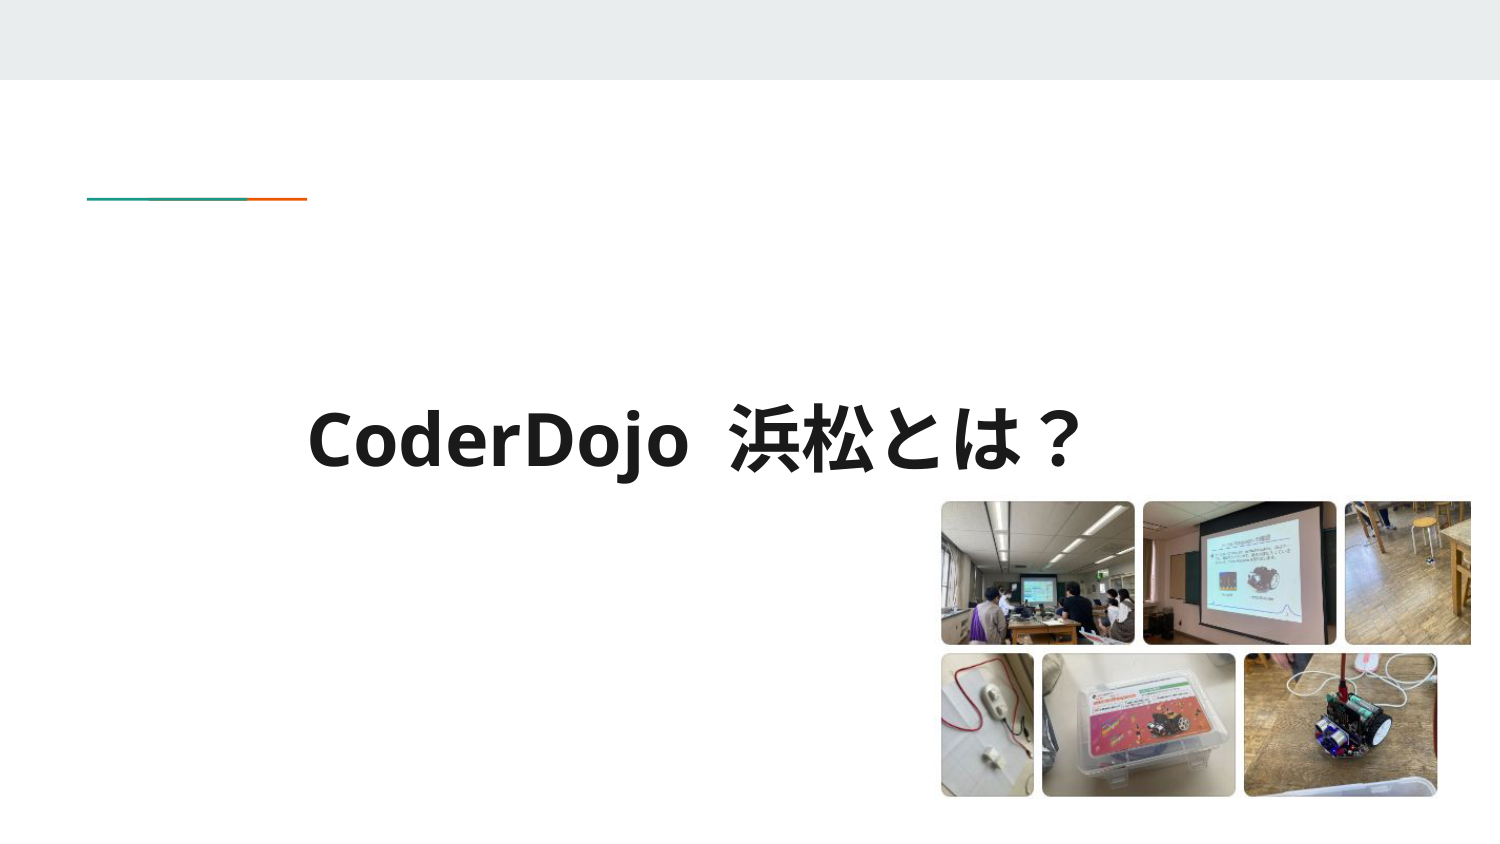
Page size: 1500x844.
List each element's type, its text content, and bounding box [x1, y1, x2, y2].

picture [933, 495, 1471, 803]
title CoderDojo 浜松とは？ [185, 377, 1218, 466]
